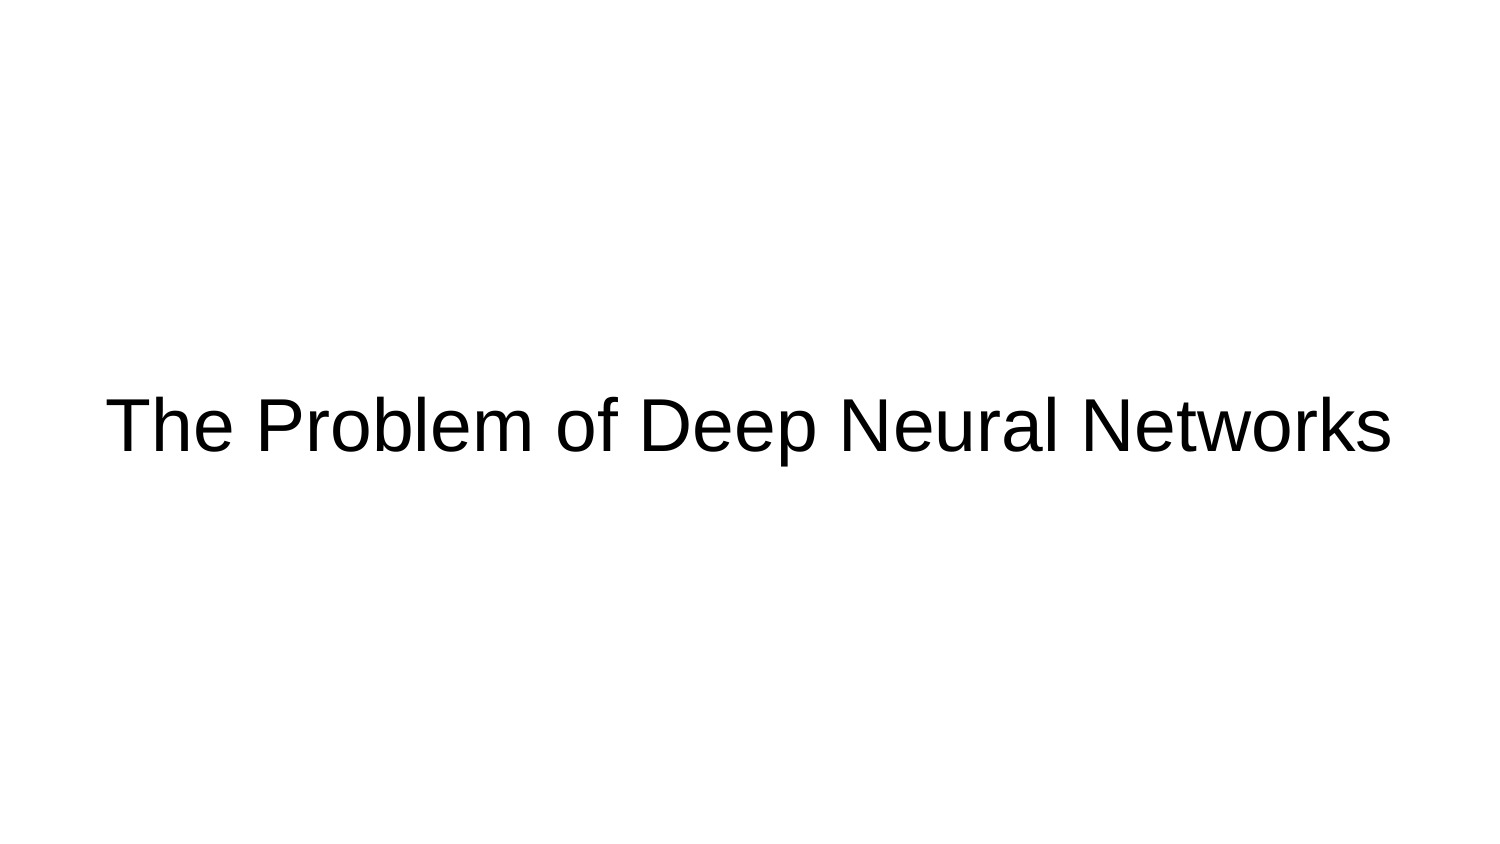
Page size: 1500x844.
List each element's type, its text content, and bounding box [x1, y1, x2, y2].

title The Problem of Deep Neural Networks [51, 352, 1449, 491]
